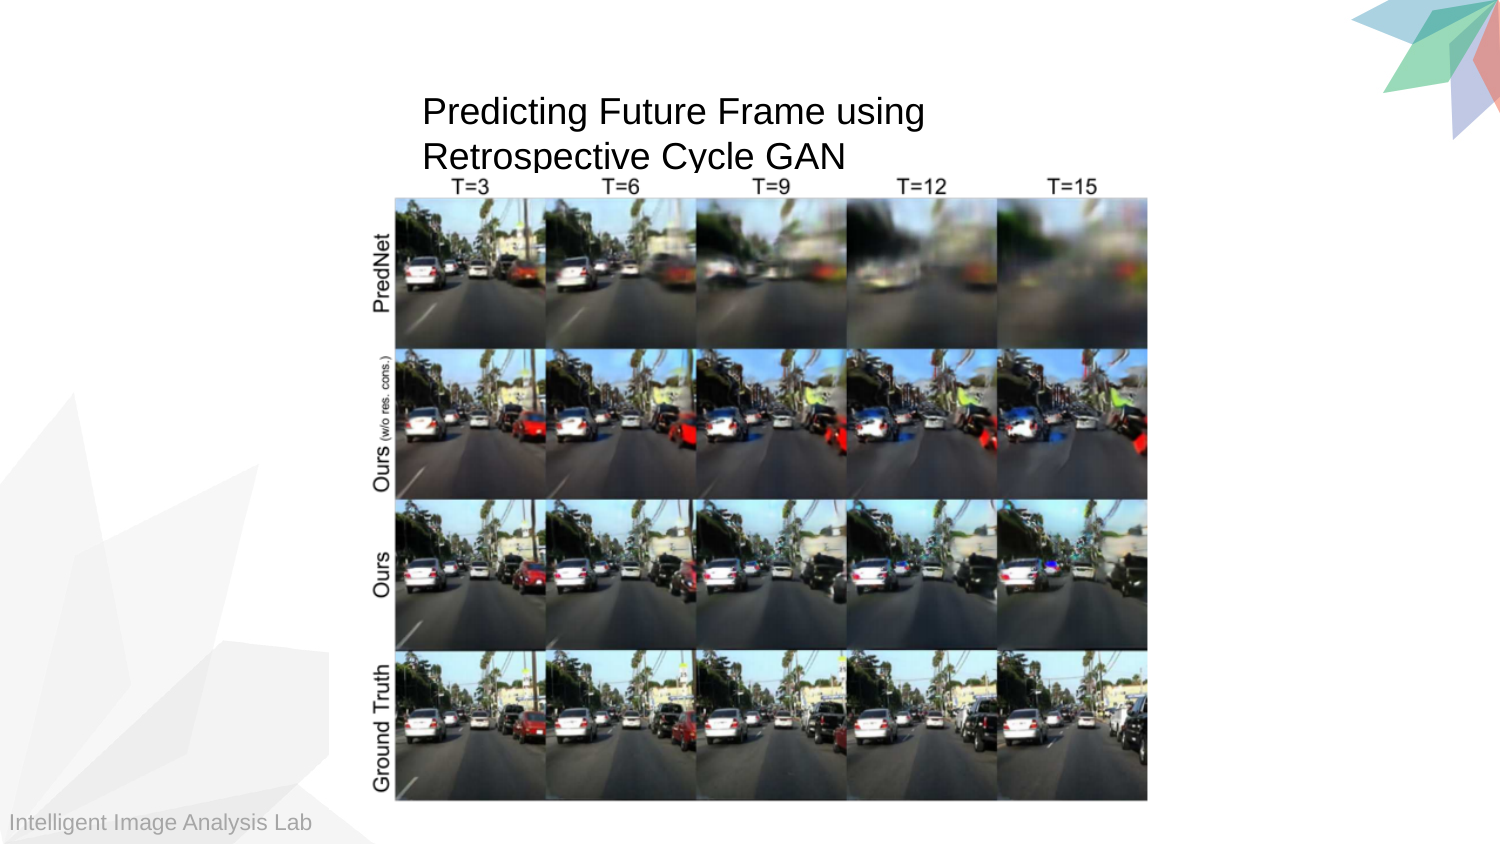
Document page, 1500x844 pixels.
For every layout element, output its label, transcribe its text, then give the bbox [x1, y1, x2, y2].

picture [0, 0, 1500, 844]
text_box Predicting Future Frame using Retrospective Cycle GAN [407, 79, 1161, 172]
